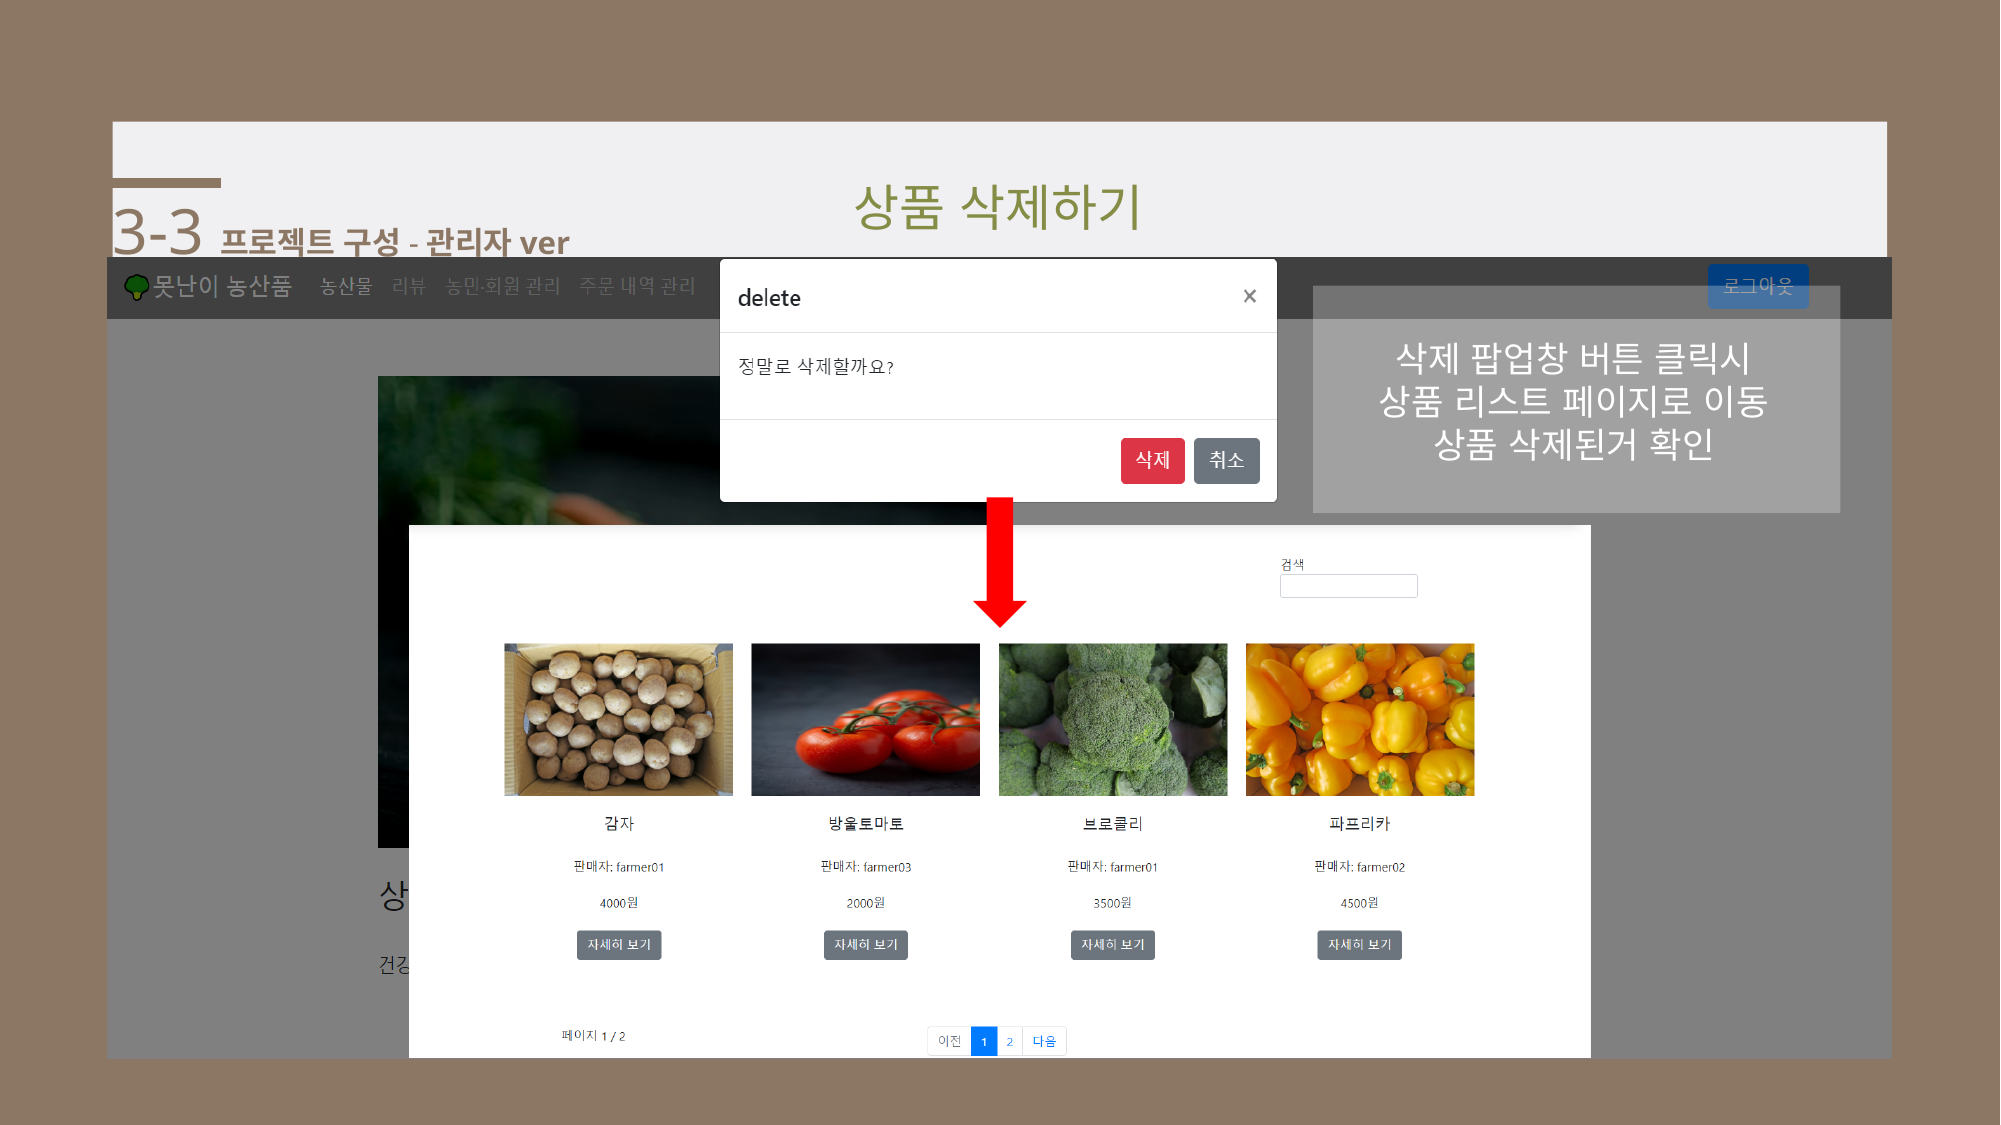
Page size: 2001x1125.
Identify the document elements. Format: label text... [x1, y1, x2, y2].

text_box [110, 179, 220, 187]
text_box 3-3 프로젝트 구성-관리자ver [97, 193, 601, 276]
picture [106, 257, 1892, 1060]
text_box 상품 삭제하기 [689, 139, 1309, 244]
text_box [112, 121, 1888, 257]
